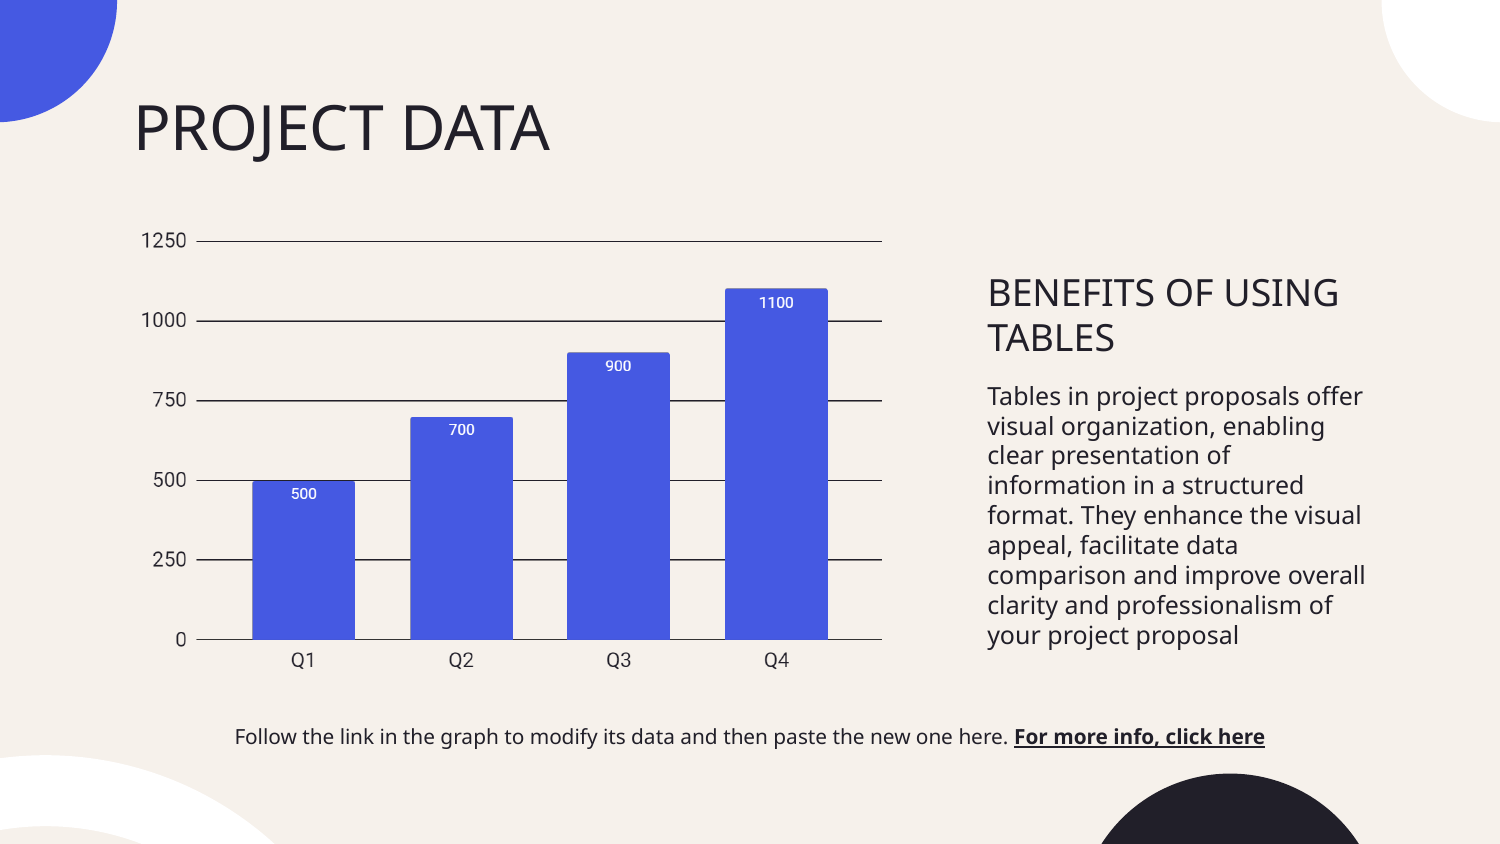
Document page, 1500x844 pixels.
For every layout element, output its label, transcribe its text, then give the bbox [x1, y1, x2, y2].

title BENEFITS OF USING TABLES [972, 254, 1383, 365]
text_box Follow the link in the graph to modify its data and then paste the new one here. For more info, click here [118, 720, 1382, 756]
subtitle Tables in project proposals offer visual organization, enabling clear presentation of information in a structured format. They enhance the visual appeal, facilitate data comparison and improve overall clarity and professionalism of your project proposal [972, 365, 1383, 633]
picture [116, 206, 907, 696]
title PROJECT DATA [118, 72, 1382, 167]
